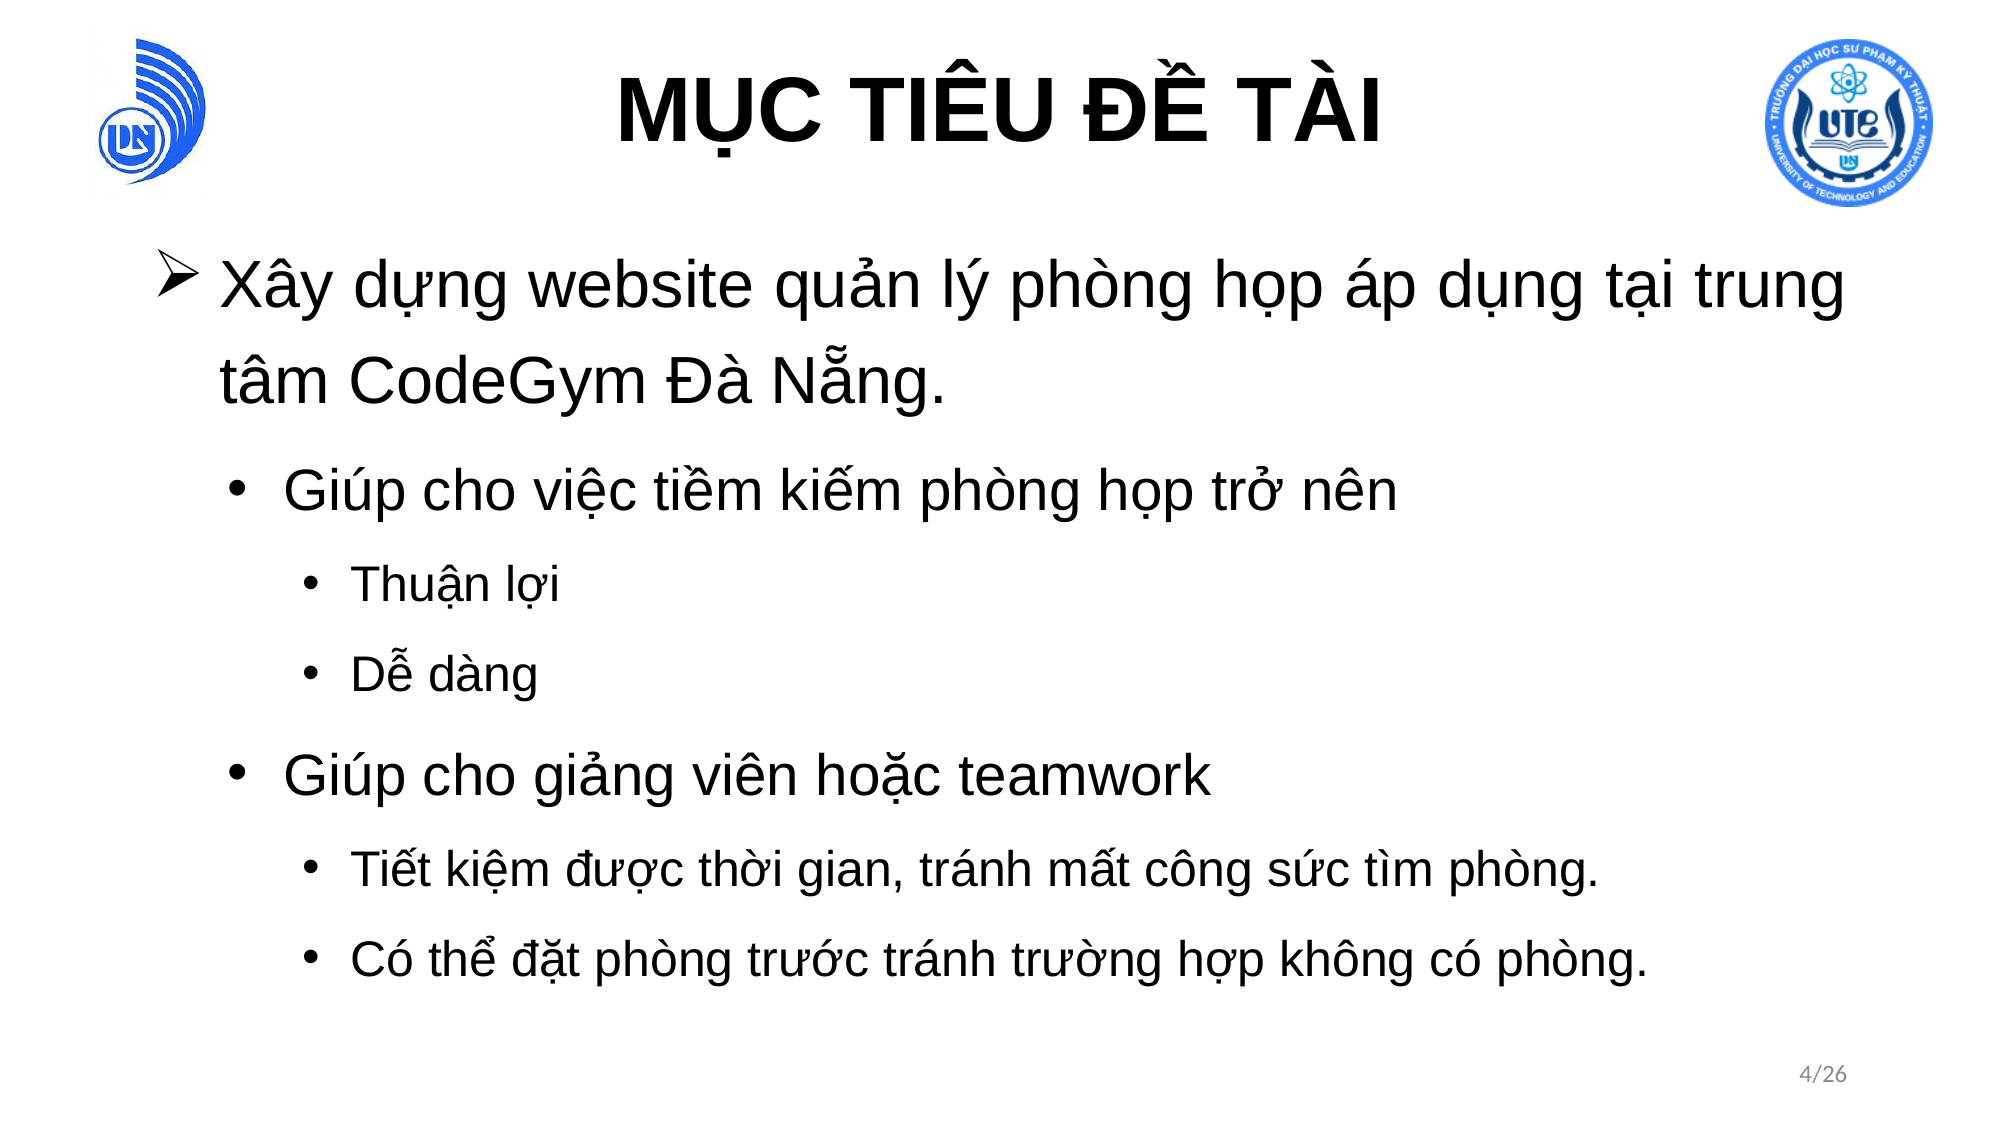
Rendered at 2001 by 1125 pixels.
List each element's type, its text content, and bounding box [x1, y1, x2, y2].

title MỤC TIÊU ĐỀ TÀI [137, 2, 1863, 217]
slide_number 4/26 [1412, 1042, 1863, 1103]
picture [1863, 39, 1933, 207]
list Xây dựng website quản lý phòng họp áp dụng tại trung tâm CodeGym Đà Nẵng. Giúp cho việc tiềm kiếm phòng họp trở nên Thuận lợi Dễ dàng Giúp cho giảng viên hoặc teamwork Tiết kiệm được thời gian, tránh mất công sức tìm phòng. Có thể đặt phòng trước tránh trường hợp không có phòng. [137, 217, 1863, 1042]
